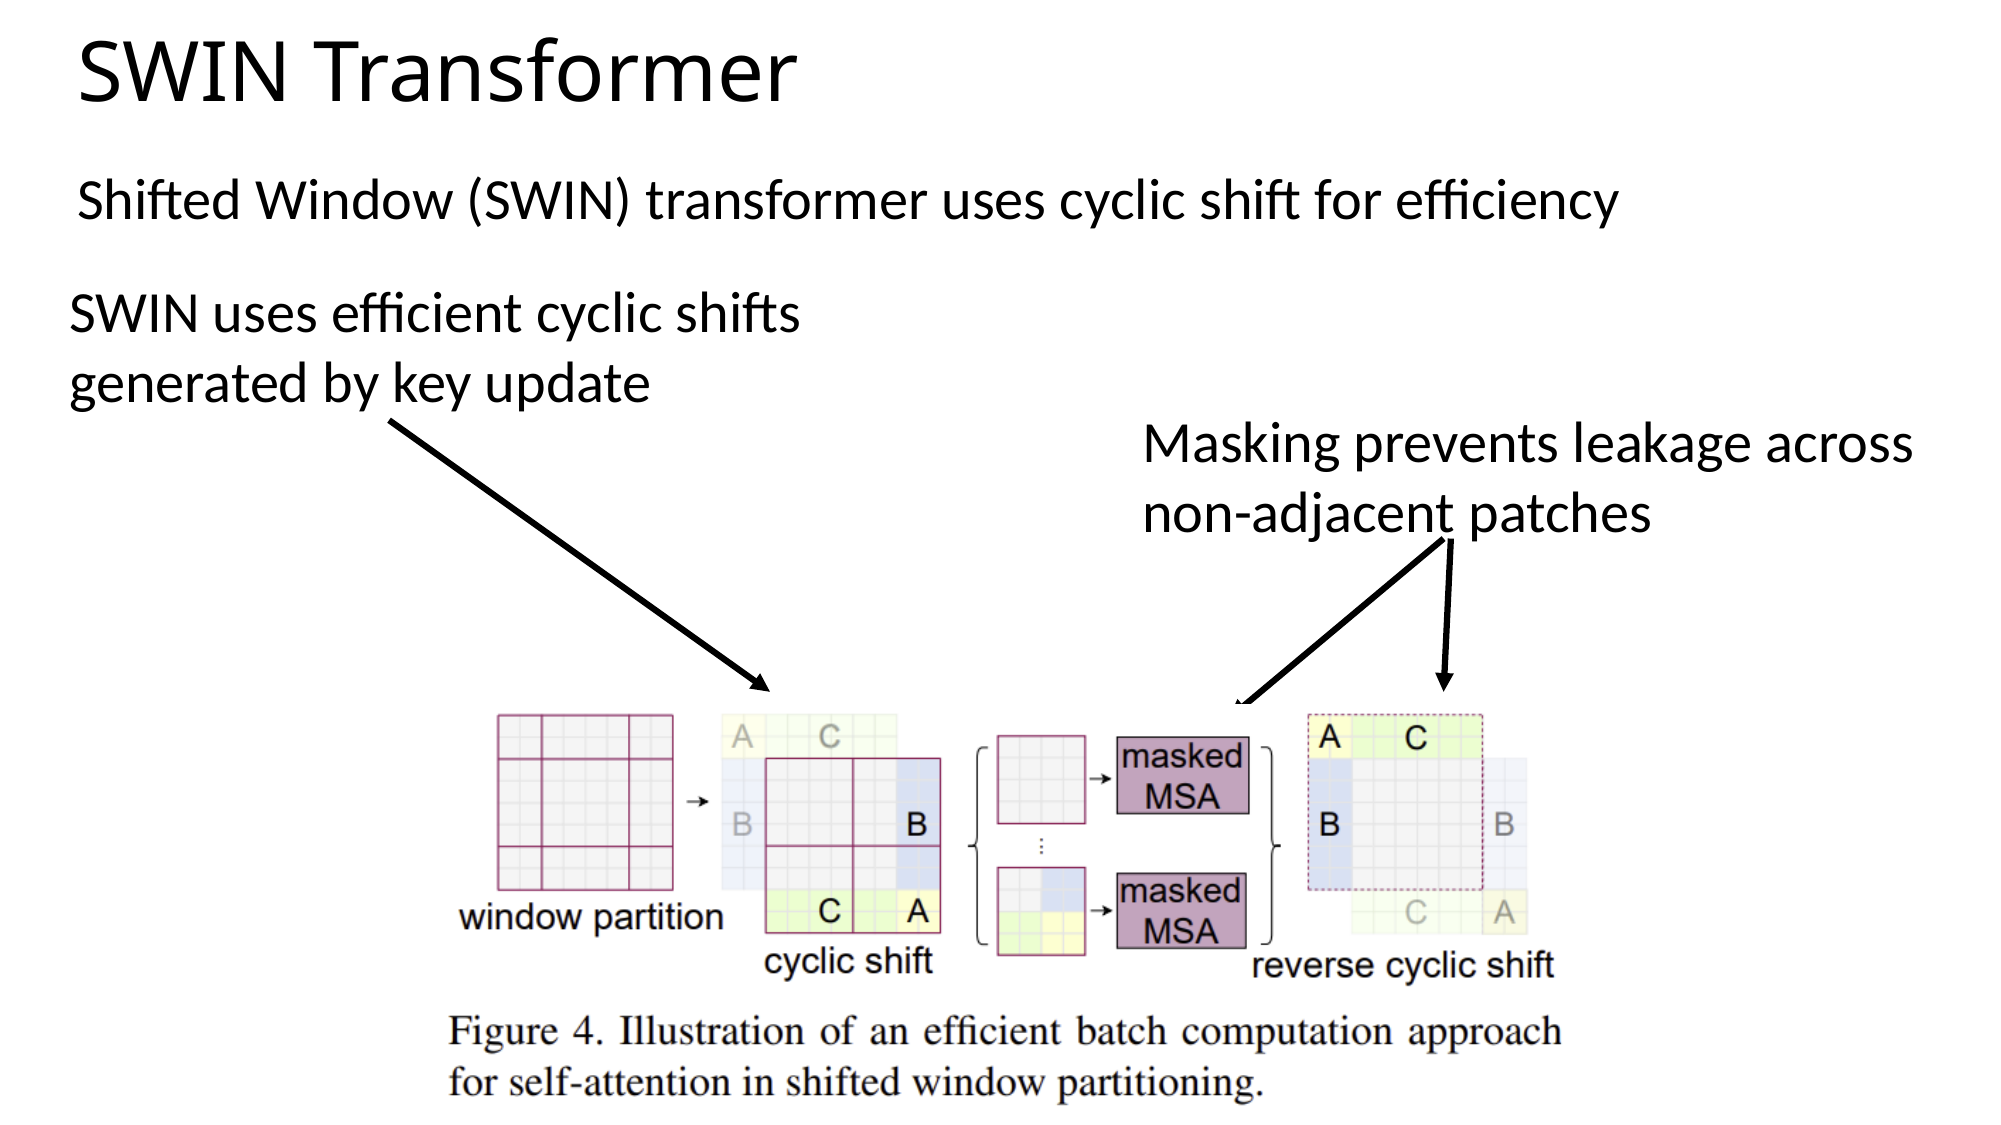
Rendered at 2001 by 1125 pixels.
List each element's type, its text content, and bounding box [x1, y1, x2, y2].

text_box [1228, 538, 1444, 703]
title SWIN Transformer [62, 29, 1953, 134]
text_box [1443, 538, 1452, 692]
text_box SWIN uses efficient cyclic shifts generated by key update [54, 266, 862, 485]
picture [436, 704, 1564, 1111]
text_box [388, 419, 771, 693]
list Shifted Window (SWIN) transformer uses cyclic shift for efficiency [62, 154, 1953, 275]
text_box Masking prevents leakage across non-adjacent patches [1127, 396, 1935, 616]
